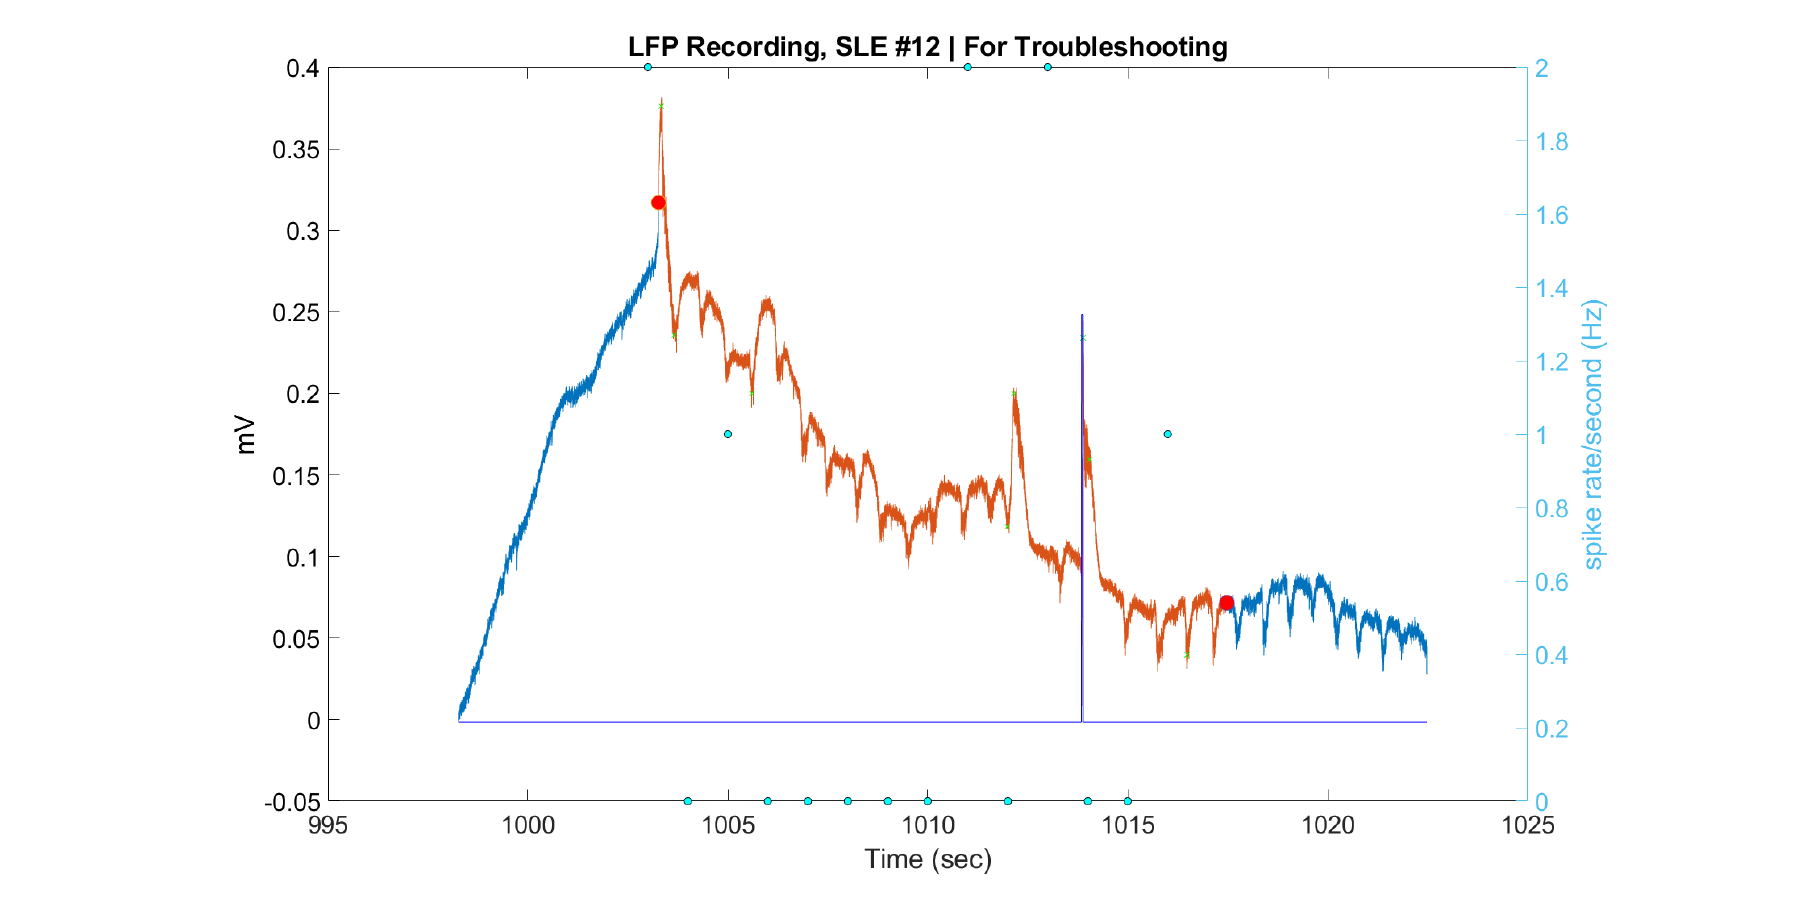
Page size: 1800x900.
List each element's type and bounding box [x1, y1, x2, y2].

picture [126, 0, 1674, 900]
